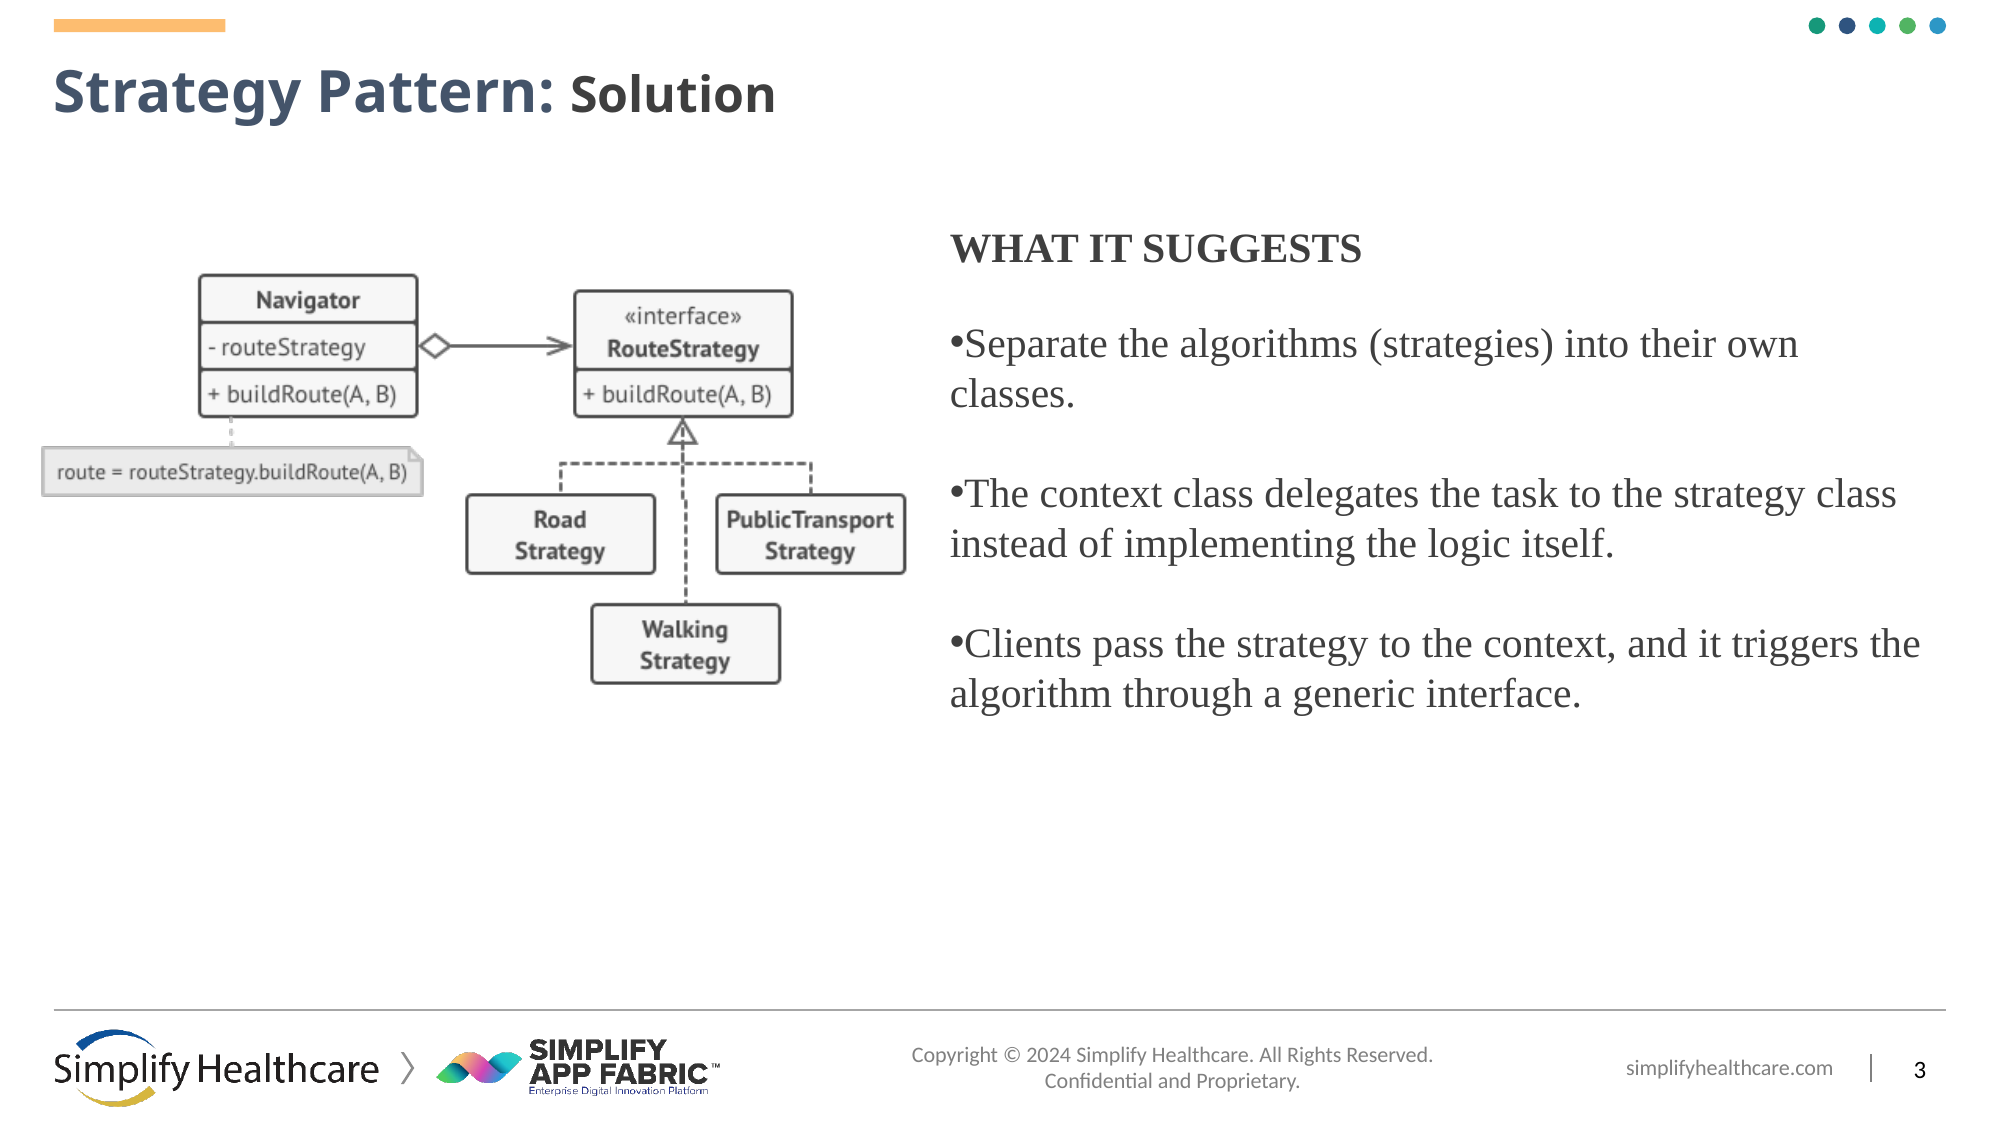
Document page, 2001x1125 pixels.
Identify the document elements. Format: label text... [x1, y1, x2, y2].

text_box WHAT IT SUGGESTS Separate the algorithms (strategies) into their own classes. The context class delegates the task to the strategy class instead of implementing the logic itself. Clients pass the strategy to the context, and it triggers the algorithm through a generic interface. [935, 213, 1947, 769]
title Strategy Pattern: Solution [53, 53, 1947, 158]
picture [51, 1025, 381, 1111]
picture [432, 1035, 723, 1100]
picture [28, 260, 919, 699]
